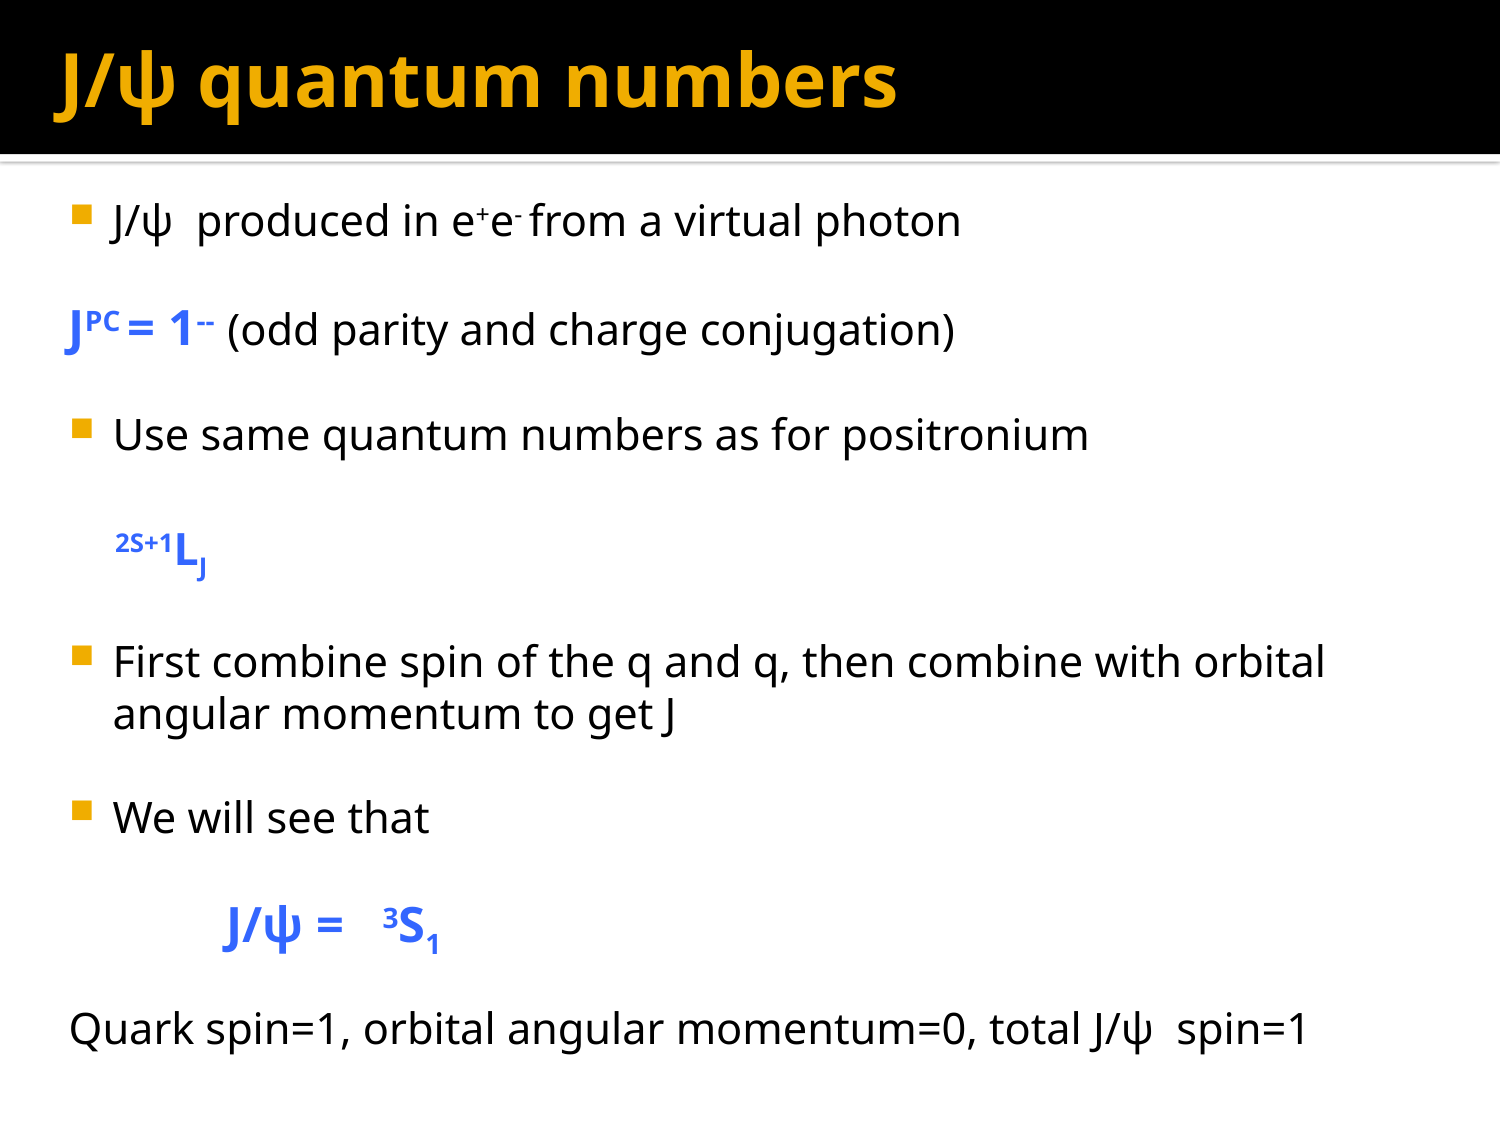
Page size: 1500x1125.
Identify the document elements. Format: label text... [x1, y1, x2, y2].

title J/ψ quantum numbers [44, 0, 1467, 155]
list J/ψ produced in e+e- from a virtual photon JPC = 1-- (odd parity and charge conjugation) Use same quantum numbers as for positronium 2S+1LJ First combine spin of the q and q, then combine with orbital angular momentum to get J We will see that J/ψ = 3S1 Quark spin=1, orbital angular momentum=0, total J/ψ spin=1 [43, 177, 1467, 1074]
